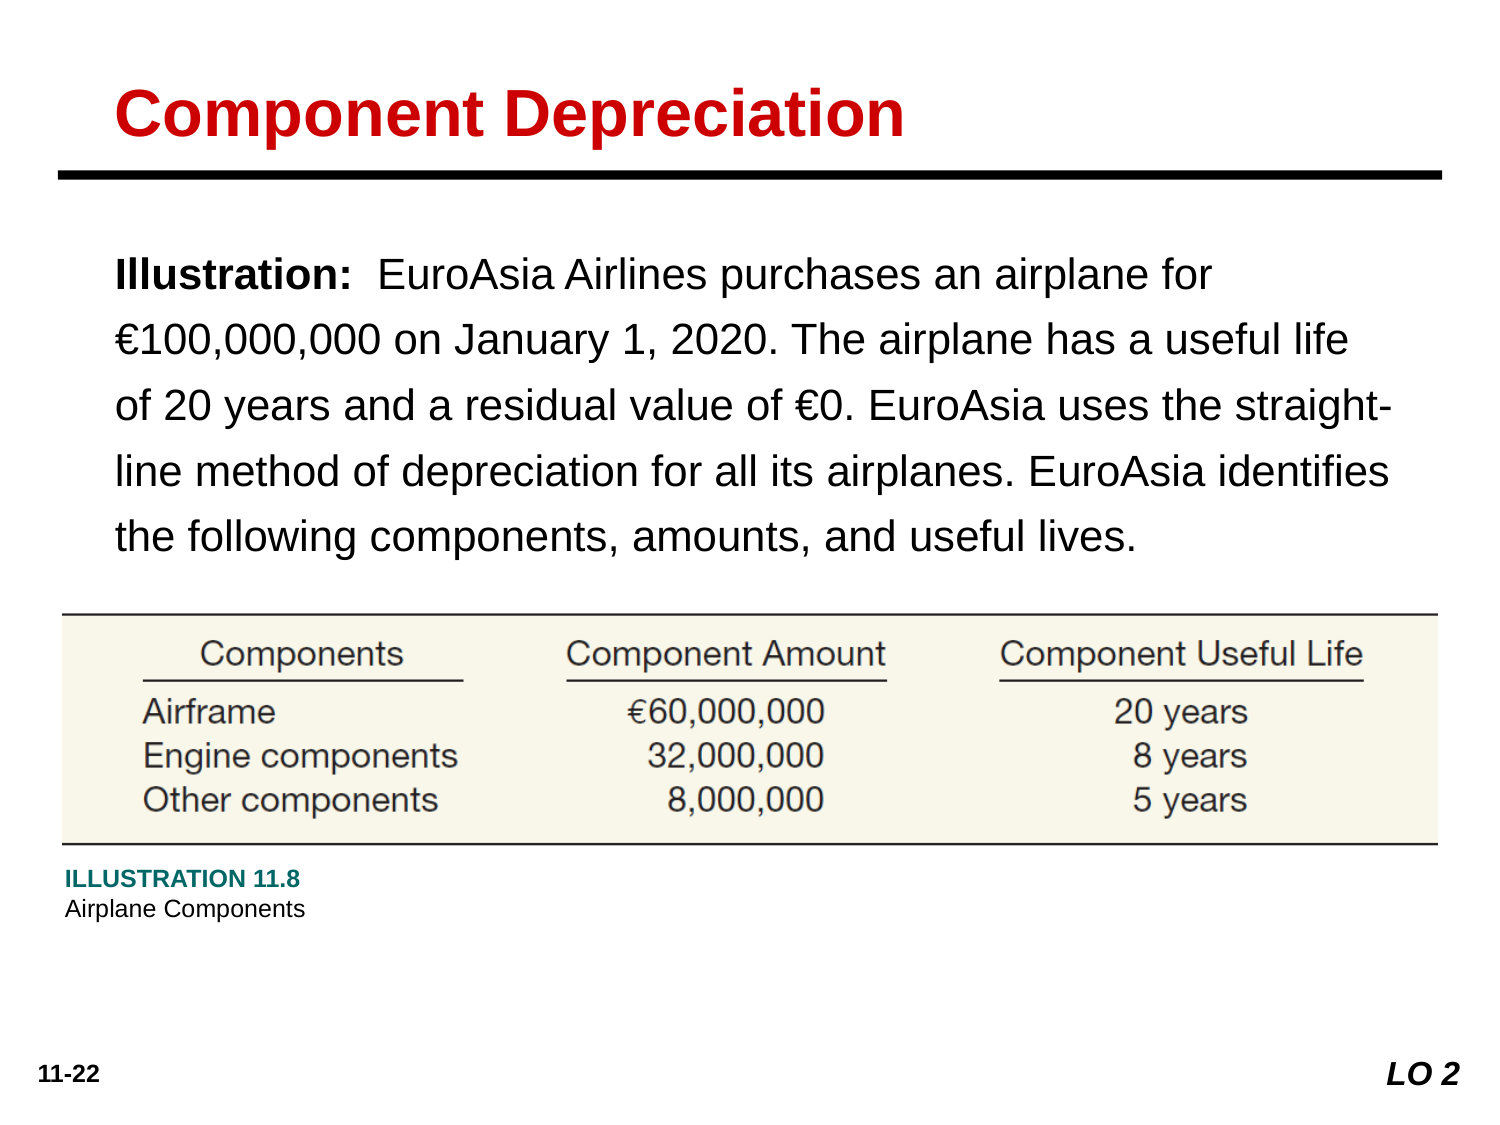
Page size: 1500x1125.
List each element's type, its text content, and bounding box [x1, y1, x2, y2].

text_box Component Depreciation [99, 62, 1475, 155]
text_box LO 2 [1324, 1044, 1475, 1100]
picture [62, 610, 1438, 851]
text_box Illustration: EuroAsia Airlines purchases an airplane for €100,000,000 on January 1, 2020. The airplane has a useful life of 20 years and a residual value of €0. EuroAsia uses the straight-line method of depreciation for all its airplanes. EuroAsia identifies the following components, amounts, and useful lives. [99, 224, 1413, 568]
text_box ILLUSTRATION 11.8 Airplane Components [49, 855, 563, 930]
